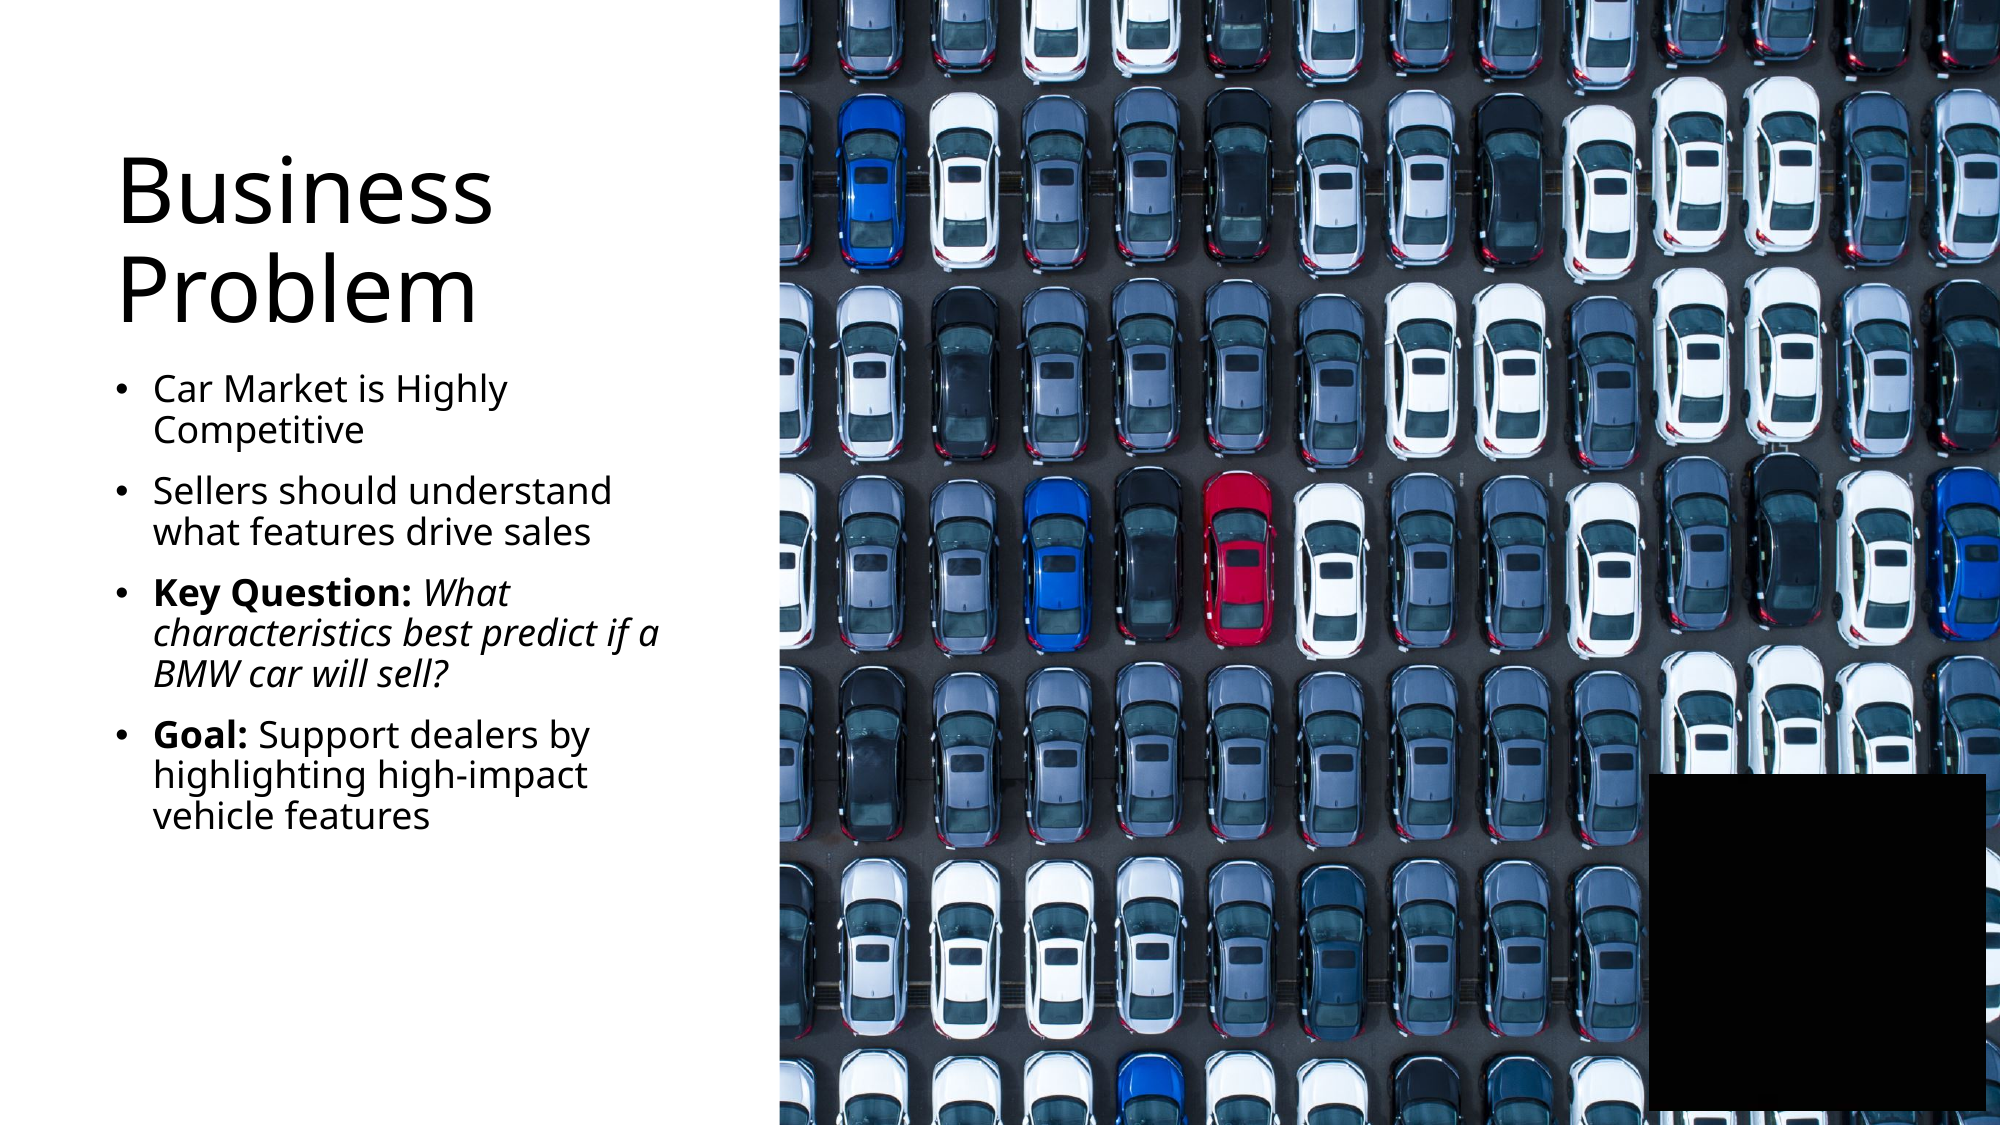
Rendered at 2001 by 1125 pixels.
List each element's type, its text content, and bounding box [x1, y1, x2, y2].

list Car Market is Highly Competitive Sellers should understand what features drive sales Key Question: What characteristics best predict if a BMW car will sell? Goal: Support dealers by highlighting high-impact vehicle features [100, 363, 684, 1040]
picture [779, 0, 2000, 1125]
title Business Problem [100, 98, 684, 350]
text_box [1648, 773, 1987, 1112]
